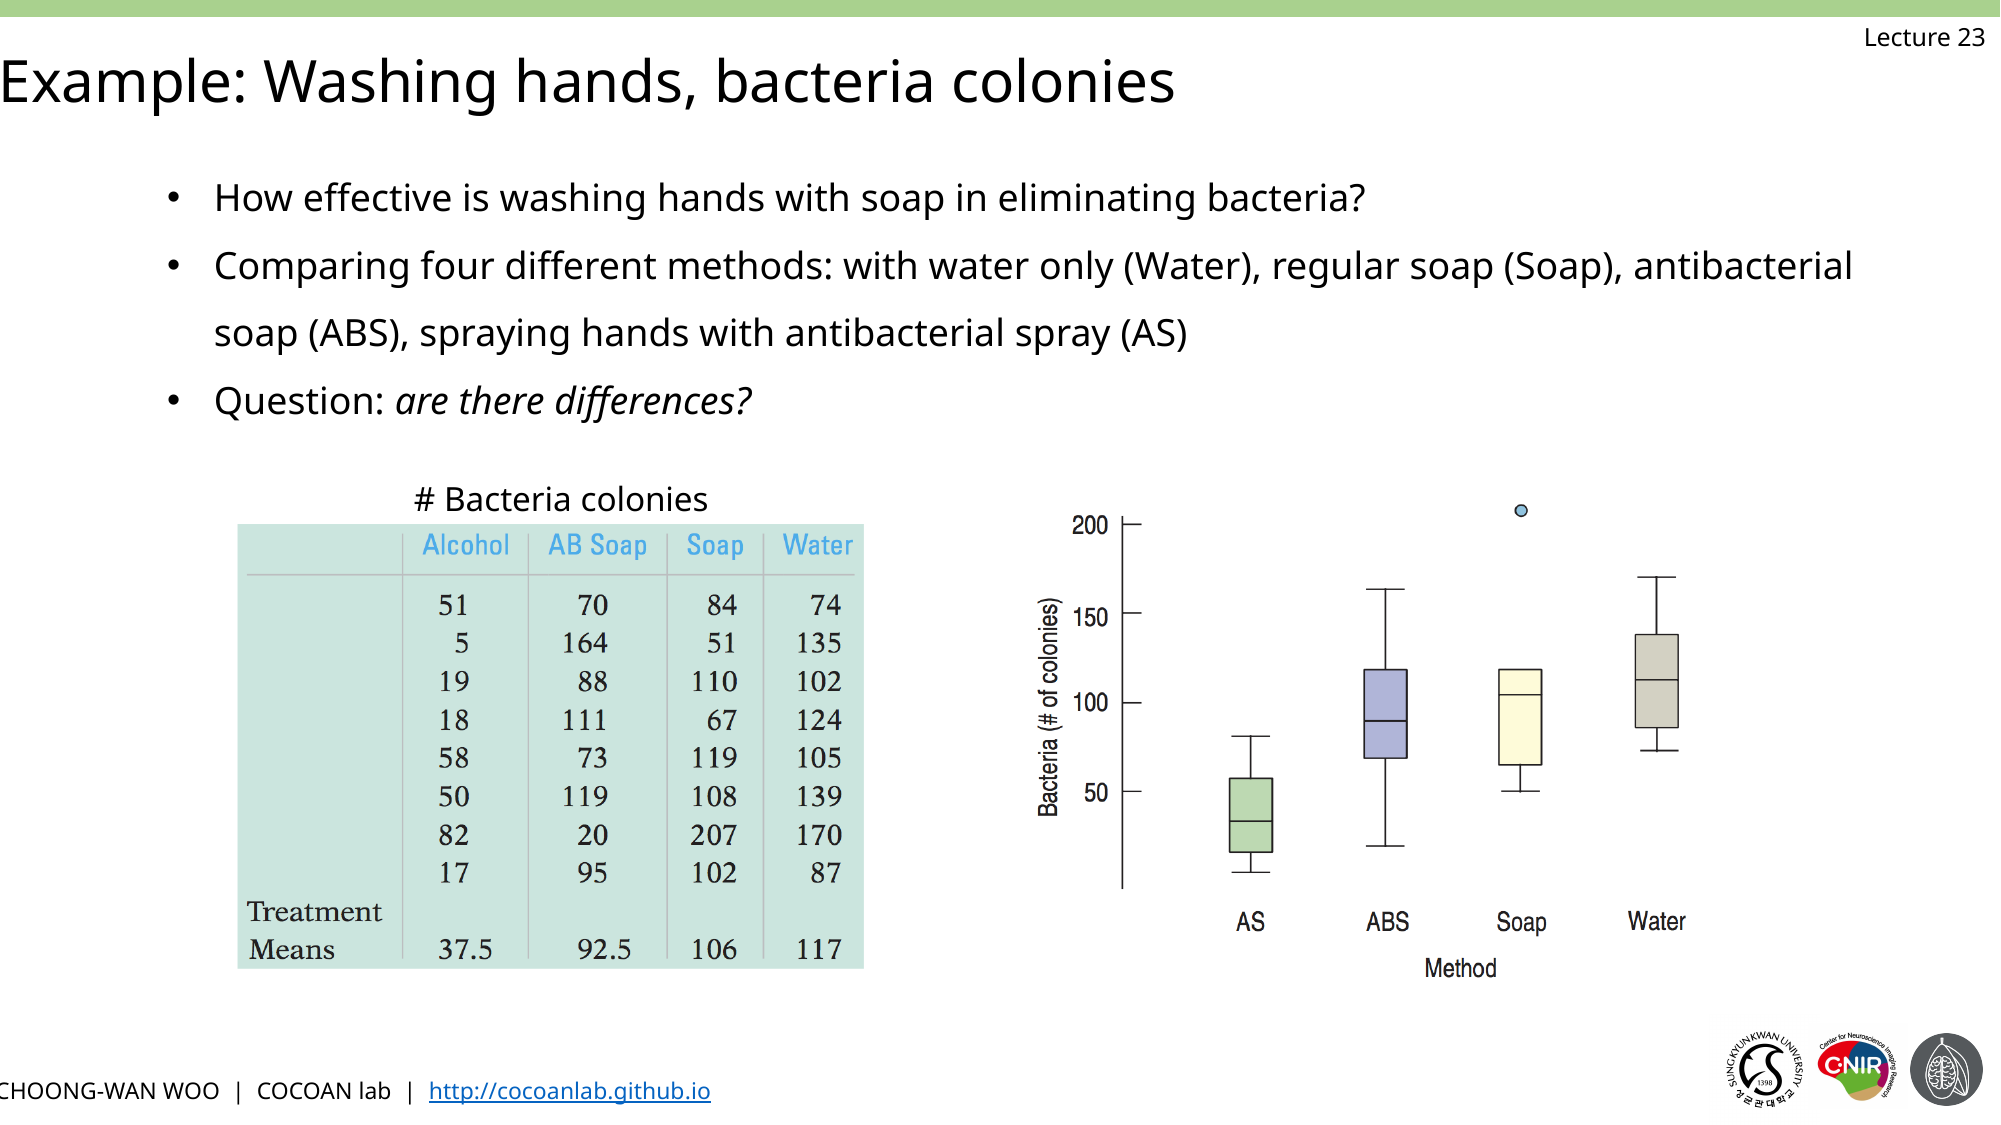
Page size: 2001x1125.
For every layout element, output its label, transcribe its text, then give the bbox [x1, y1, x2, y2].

text_box Lecture 23 [1623, 13, 2000, 59]
text_box CHOONG-WAN WOO | COCOAN lab | http://cocoanlab.github.io [0, 1069, 727, 1116]
text_box [0, 0, 2000, 18]
text_box How effective is washing hands with soap in eliminating bacteria? Comparing four different methods: with water only (Water), regular soap (Soap), antibacterial soap (ABS), spraying hands with antibacterial spray (AS) Question: are there differences? [152, 144, 1948, 429]
text_box Example: Washing hands, bacteria colonies [0, 36, 1192, 122]
picture [1017, 485, 1733, 996]
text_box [219, 450, 890, 985]
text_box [1709, 1014, 1983, 1125]
